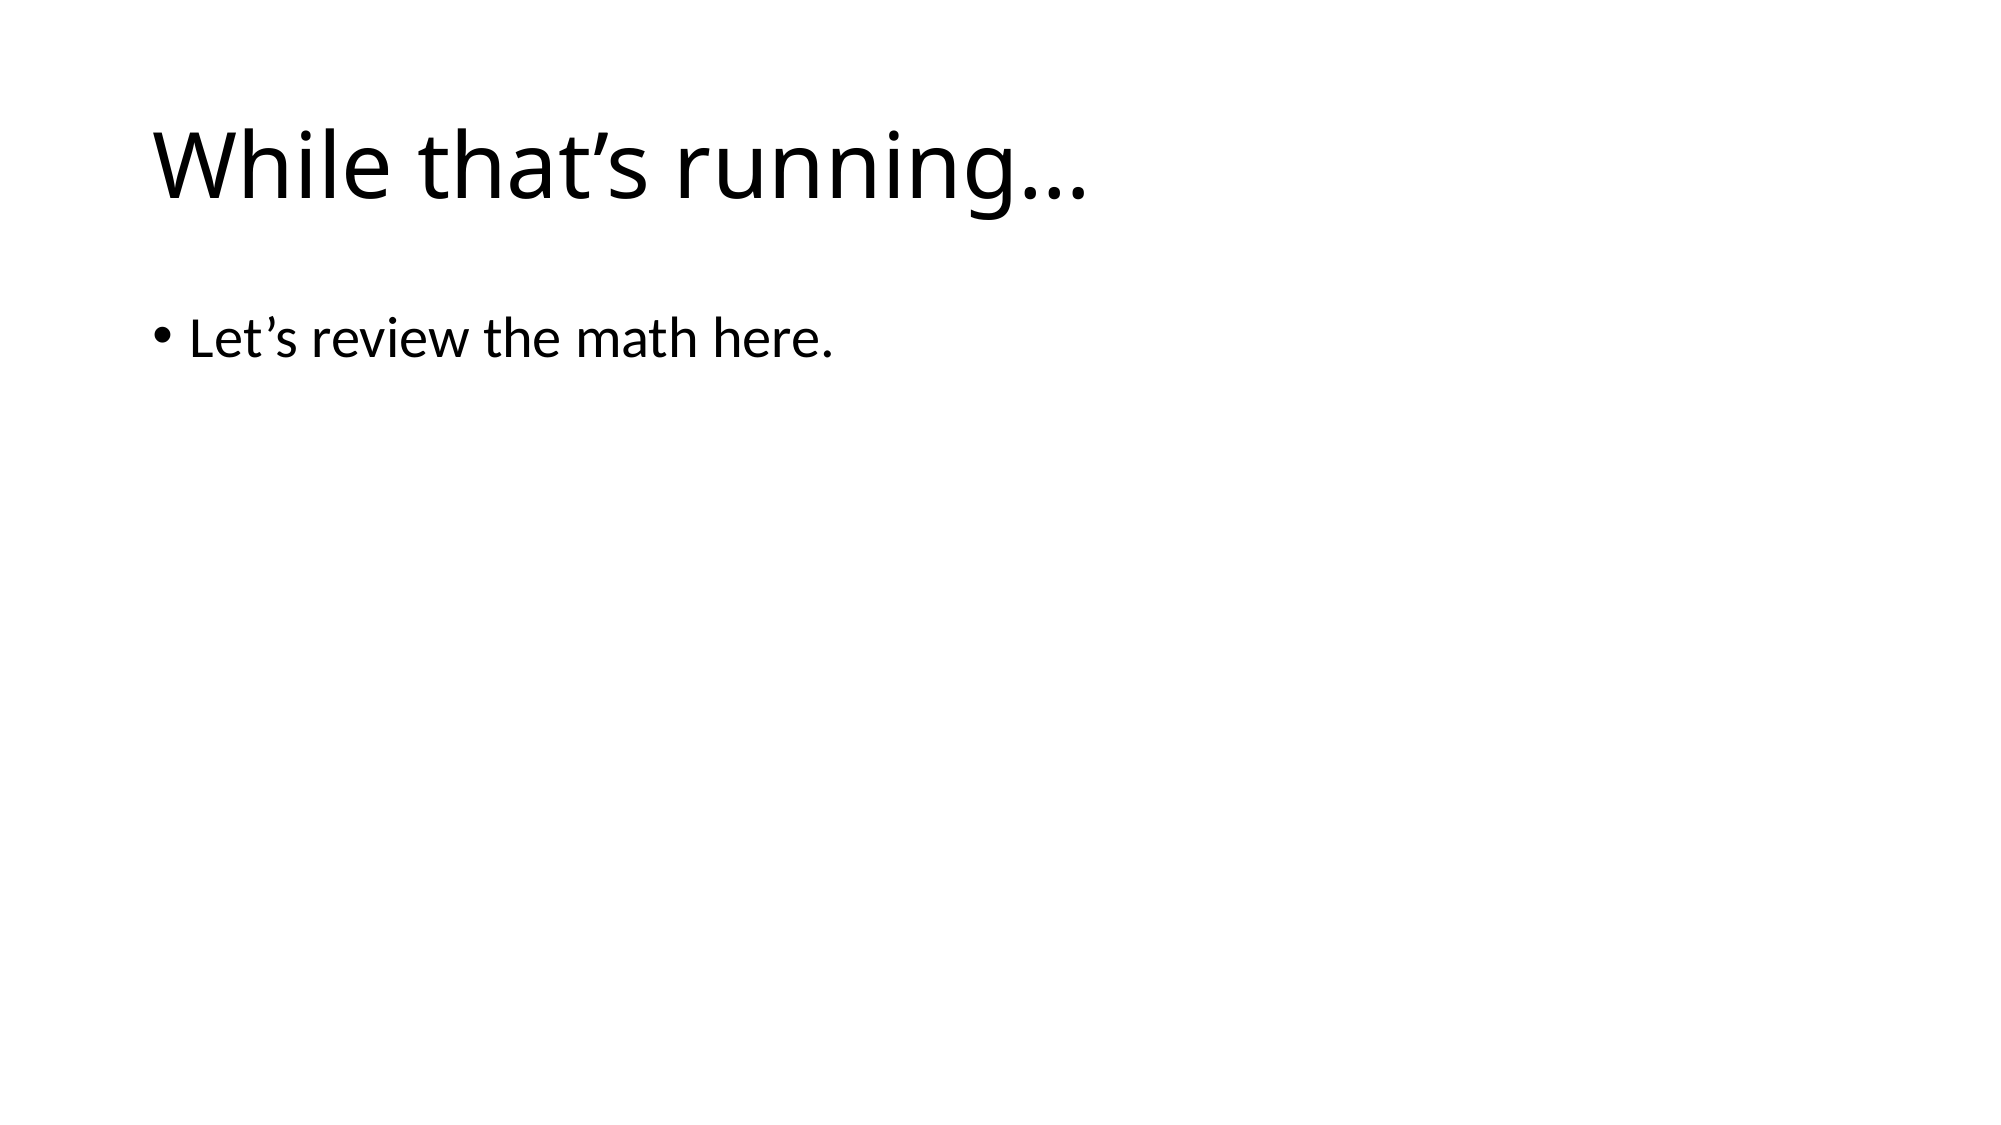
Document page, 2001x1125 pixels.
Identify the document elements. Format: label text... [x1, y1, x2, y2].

title While that’s running… [137, 59, 1863, 278]
list Let’s review the math here. [137, 299, 1863, 1014]
